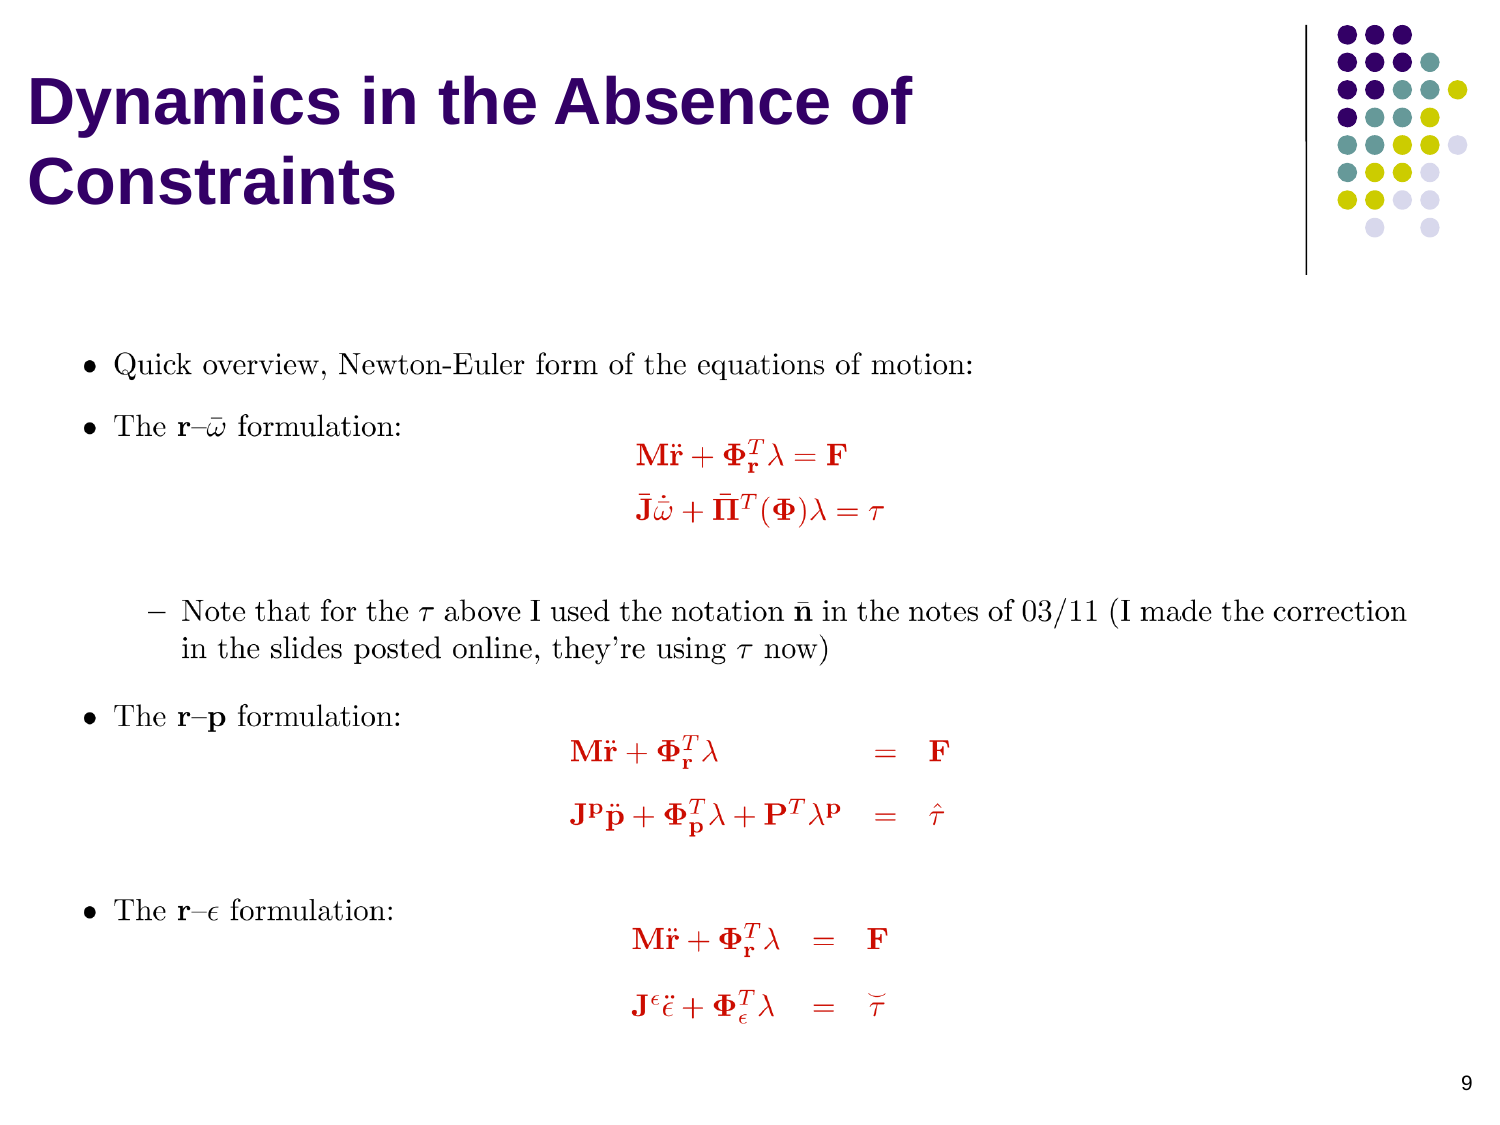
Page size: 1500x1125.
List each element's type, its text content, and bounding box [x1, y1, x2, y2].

title Dynamics in the Absence of Constraints [12, 24, 1288, 226]
picture [81, 349, 1407, 1027]
slide_number 9 [1362, 1062, 1488, 1113]
